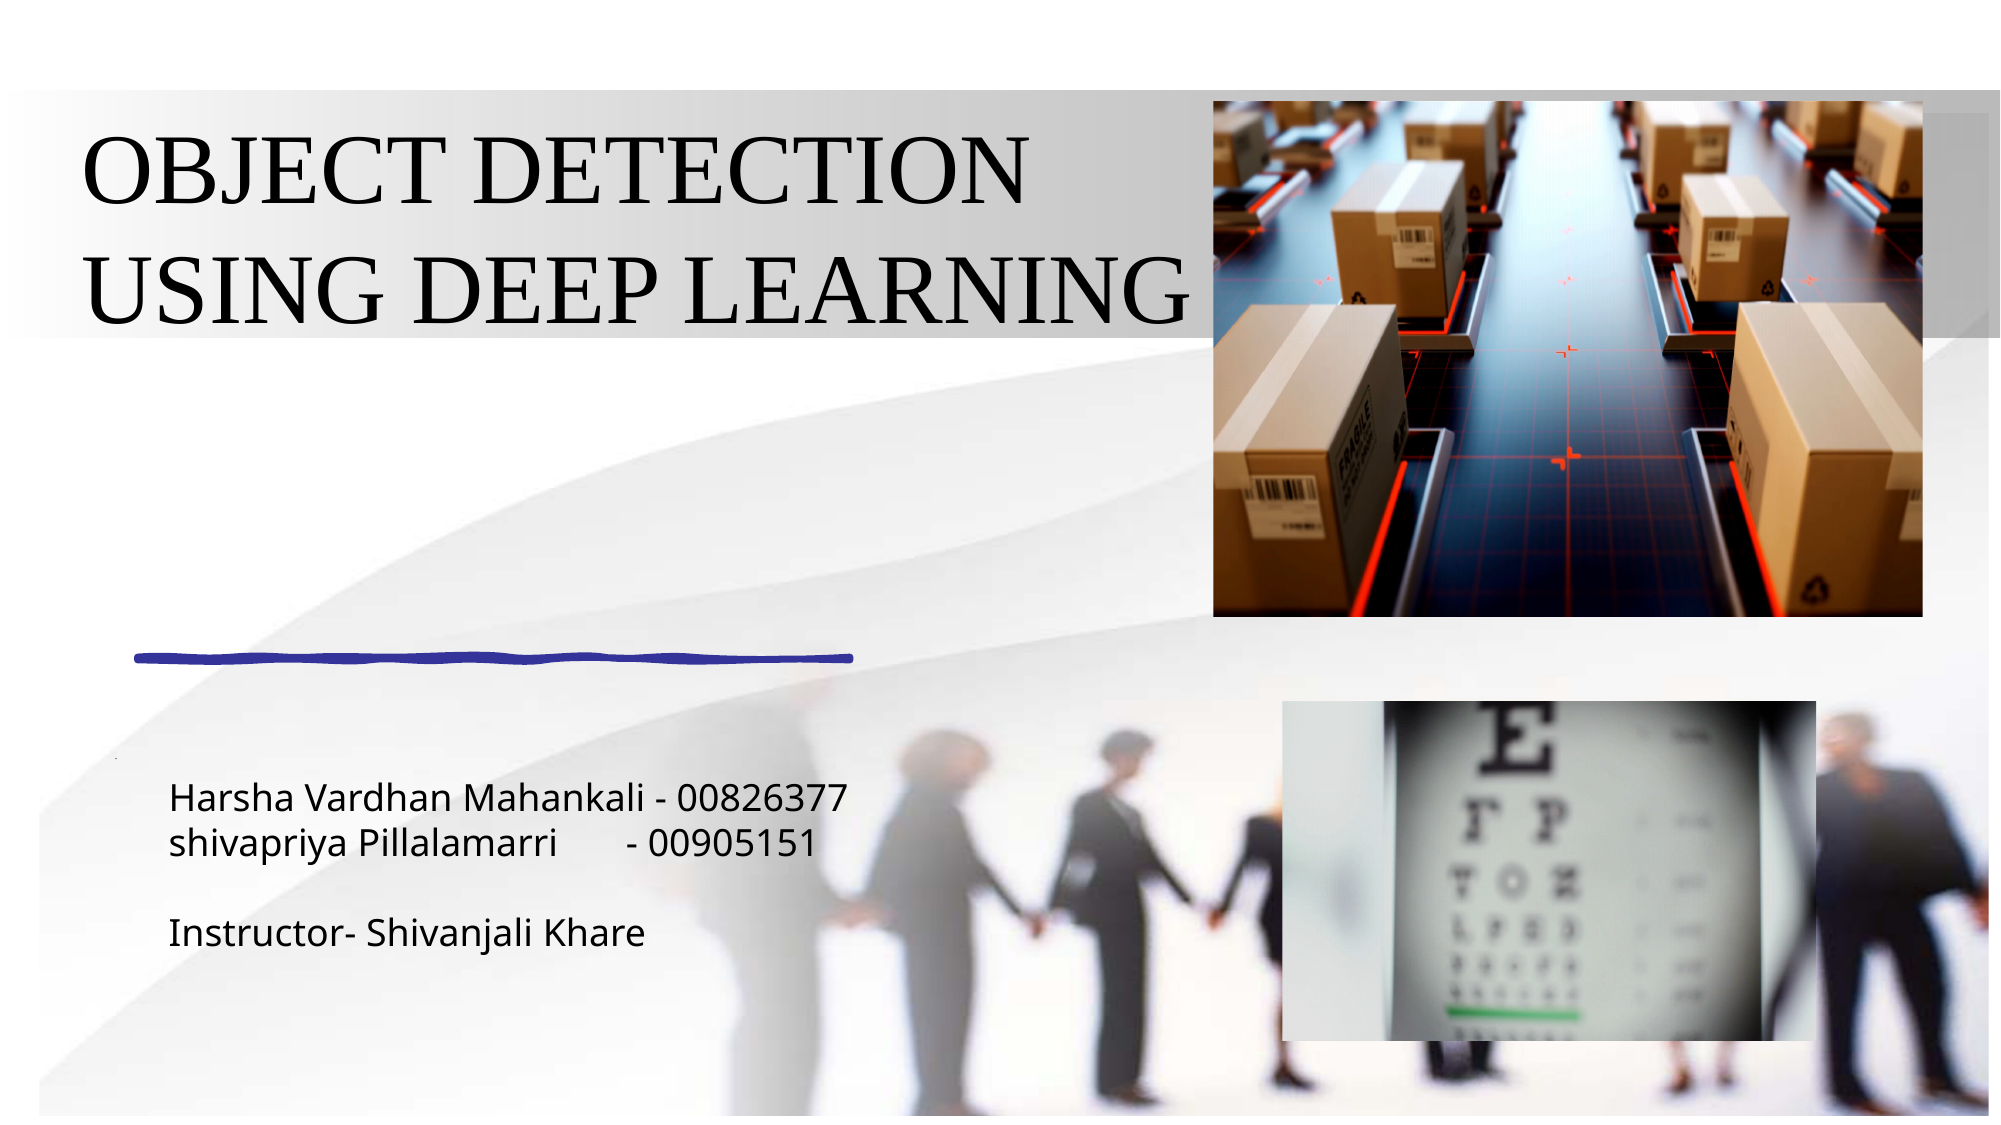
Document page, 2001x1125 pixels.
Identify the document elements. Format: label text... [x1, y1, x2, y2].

picture [39, 101, 1989, 1116]
title OBJECT DETECTION USING DEEP LEARNING [66, 75, 1272, 352]
text_box Harsha Vardhan Mahankali - 00826377 shivapriya Pillalamarri - 00905151 Instructor- Shivanjali Khare [153, 766, 1050, 962]
subtitle [100, 594, 1283, 973]
text_box [136, 654, 852, 663]
